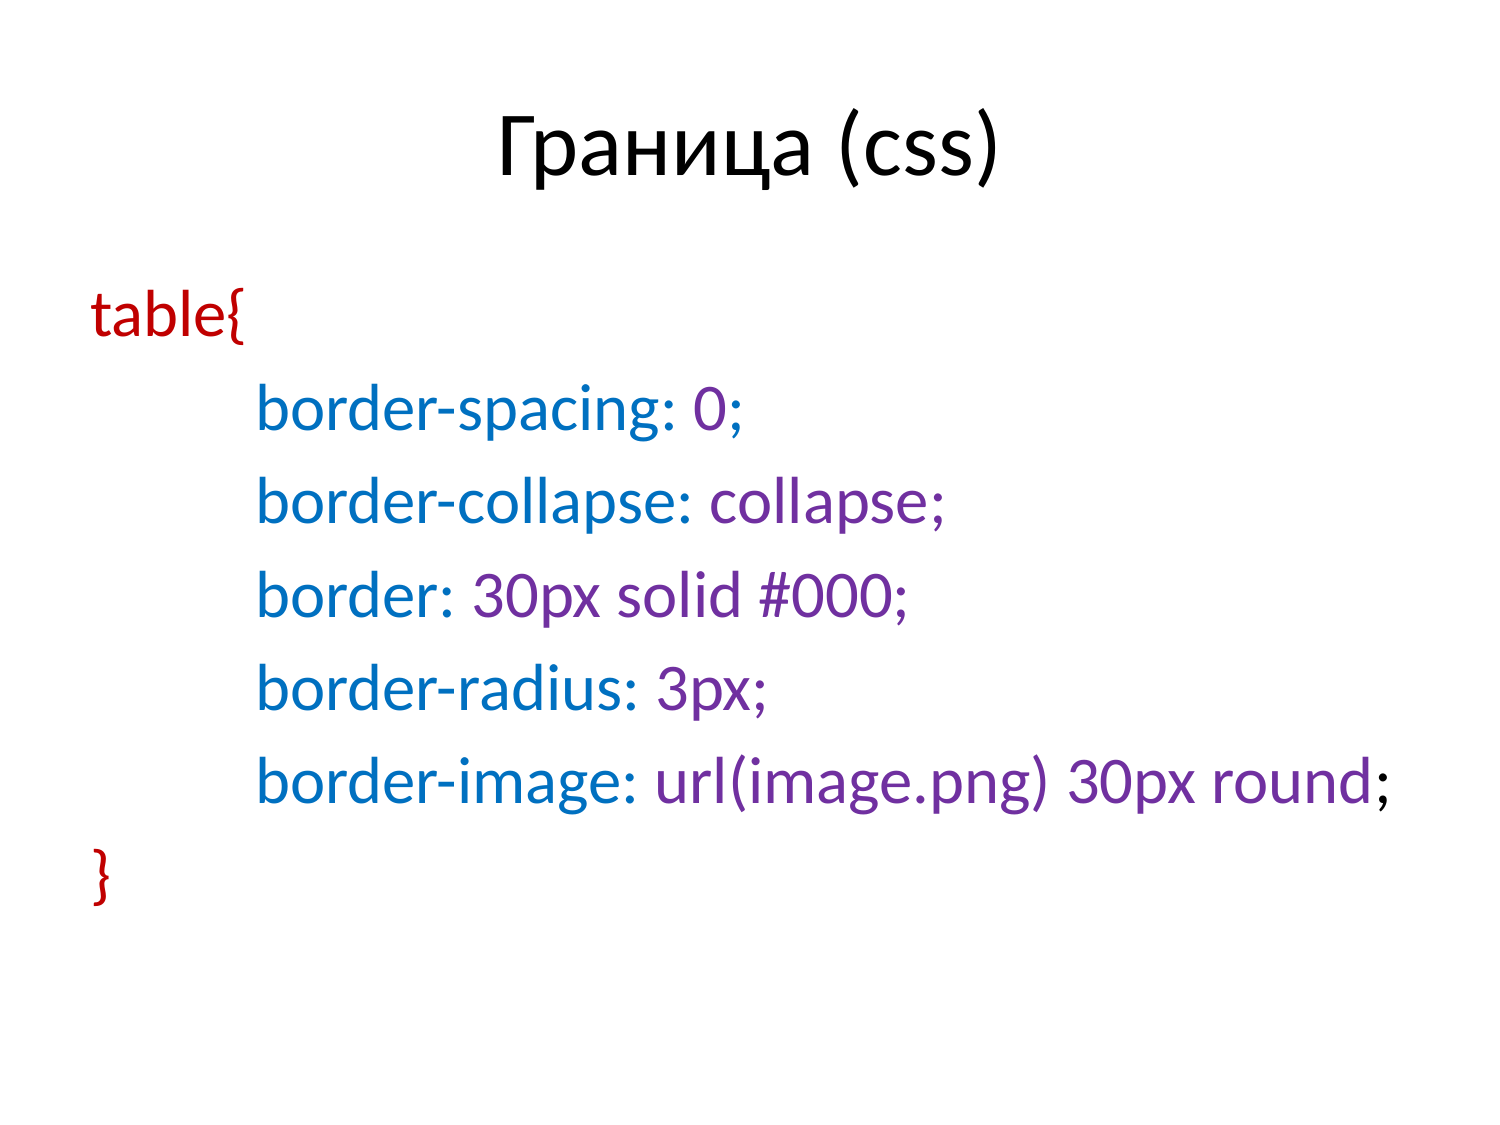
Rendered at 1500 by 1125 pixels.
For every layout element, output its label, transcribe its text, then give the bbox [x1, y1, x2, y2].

list table{ border-spacing: 0; border-collapse: collapse; border: 30px solid #000; border-radius: 3px; border-image: url(image.png) 30px round; } [75, 262, 1425, 1005]
title Граница (css) [75, 45, 1425, 233]
